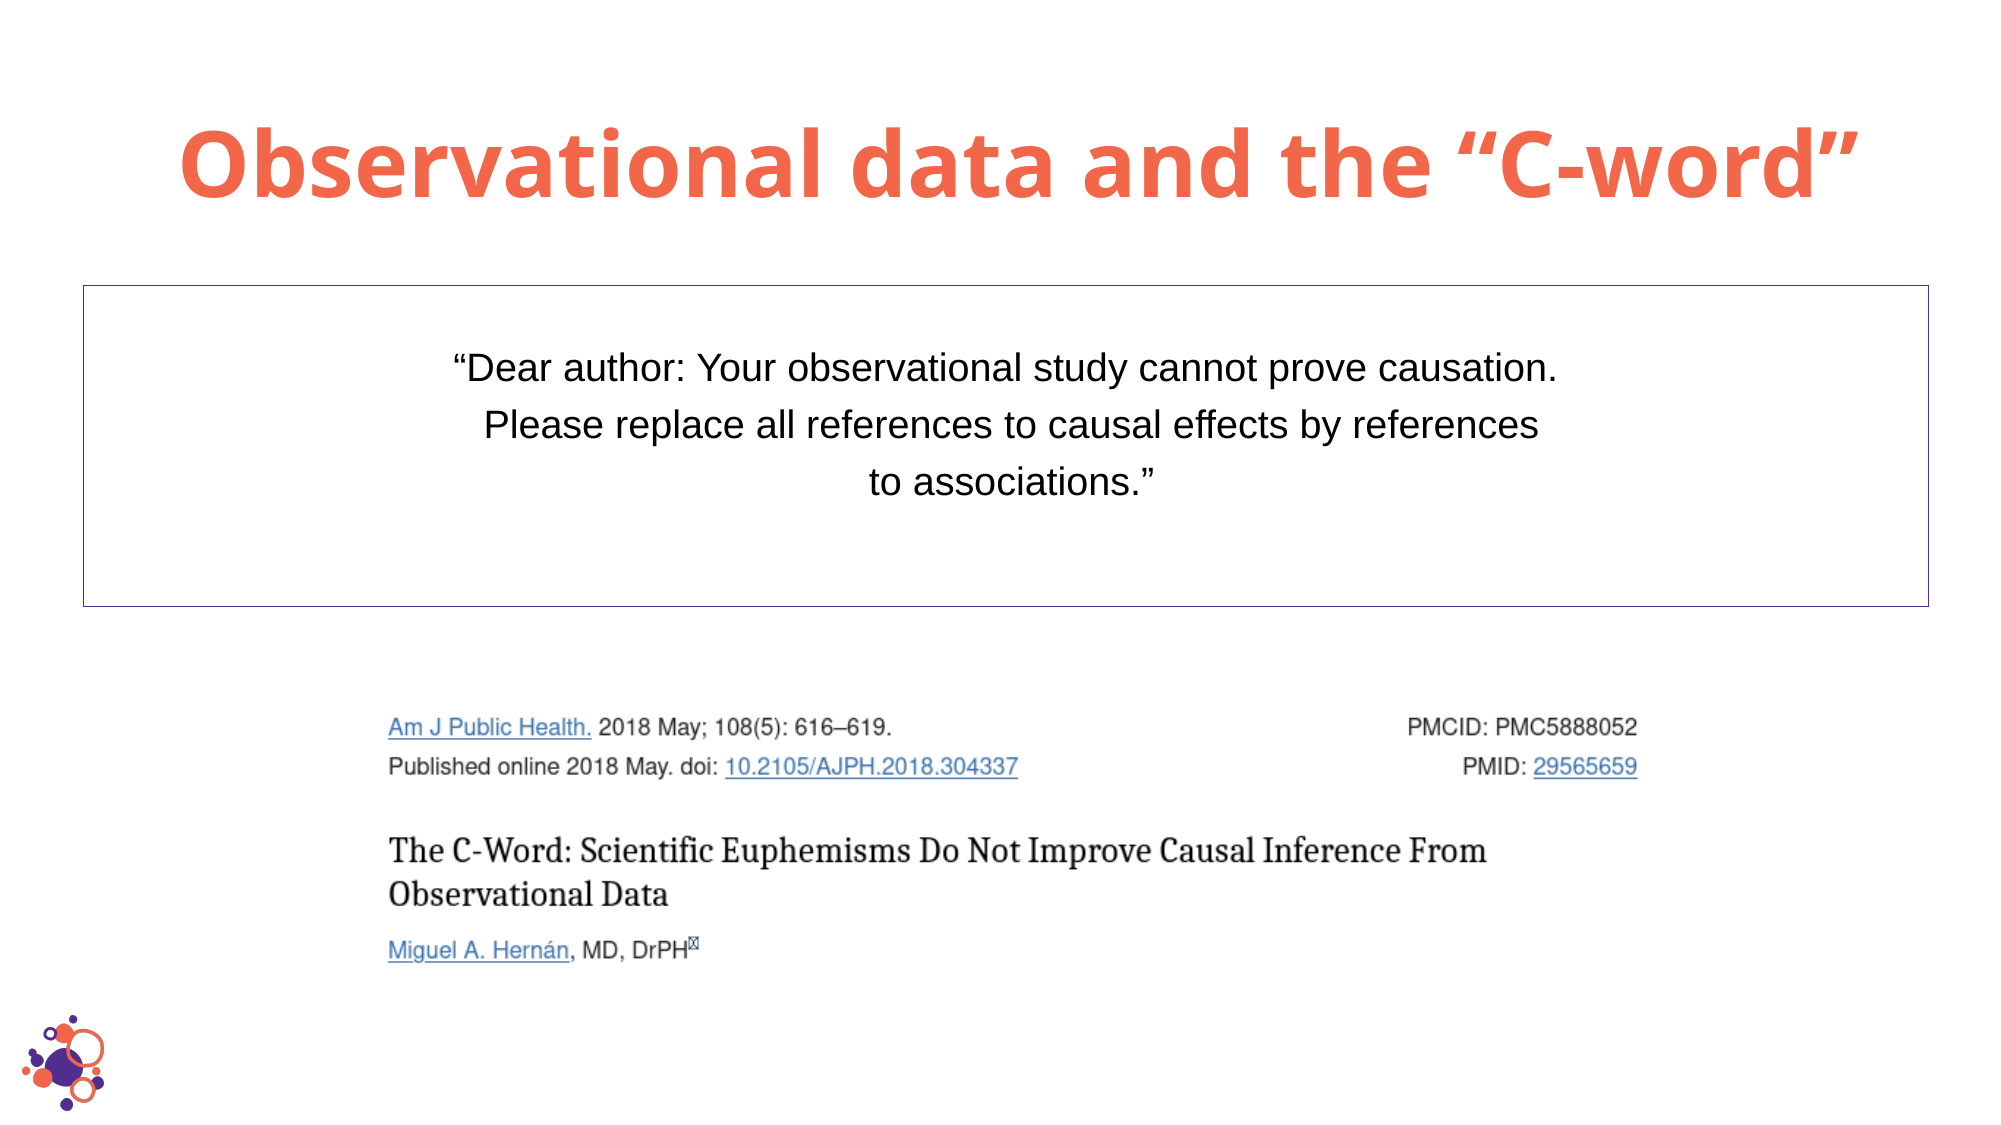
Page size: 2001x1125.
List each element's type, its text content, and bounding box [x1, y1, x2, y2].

list “Dear author: Your observational study cannot prove causation. Please replace all references to causal effects by references to associations.” [83, 285, 1929, 607]
title Observational data and the “C-word” [83, 75, 1955, 260]
picture [22, 1015, 104, 1111]
picture [381, 702, 1657, 995]
